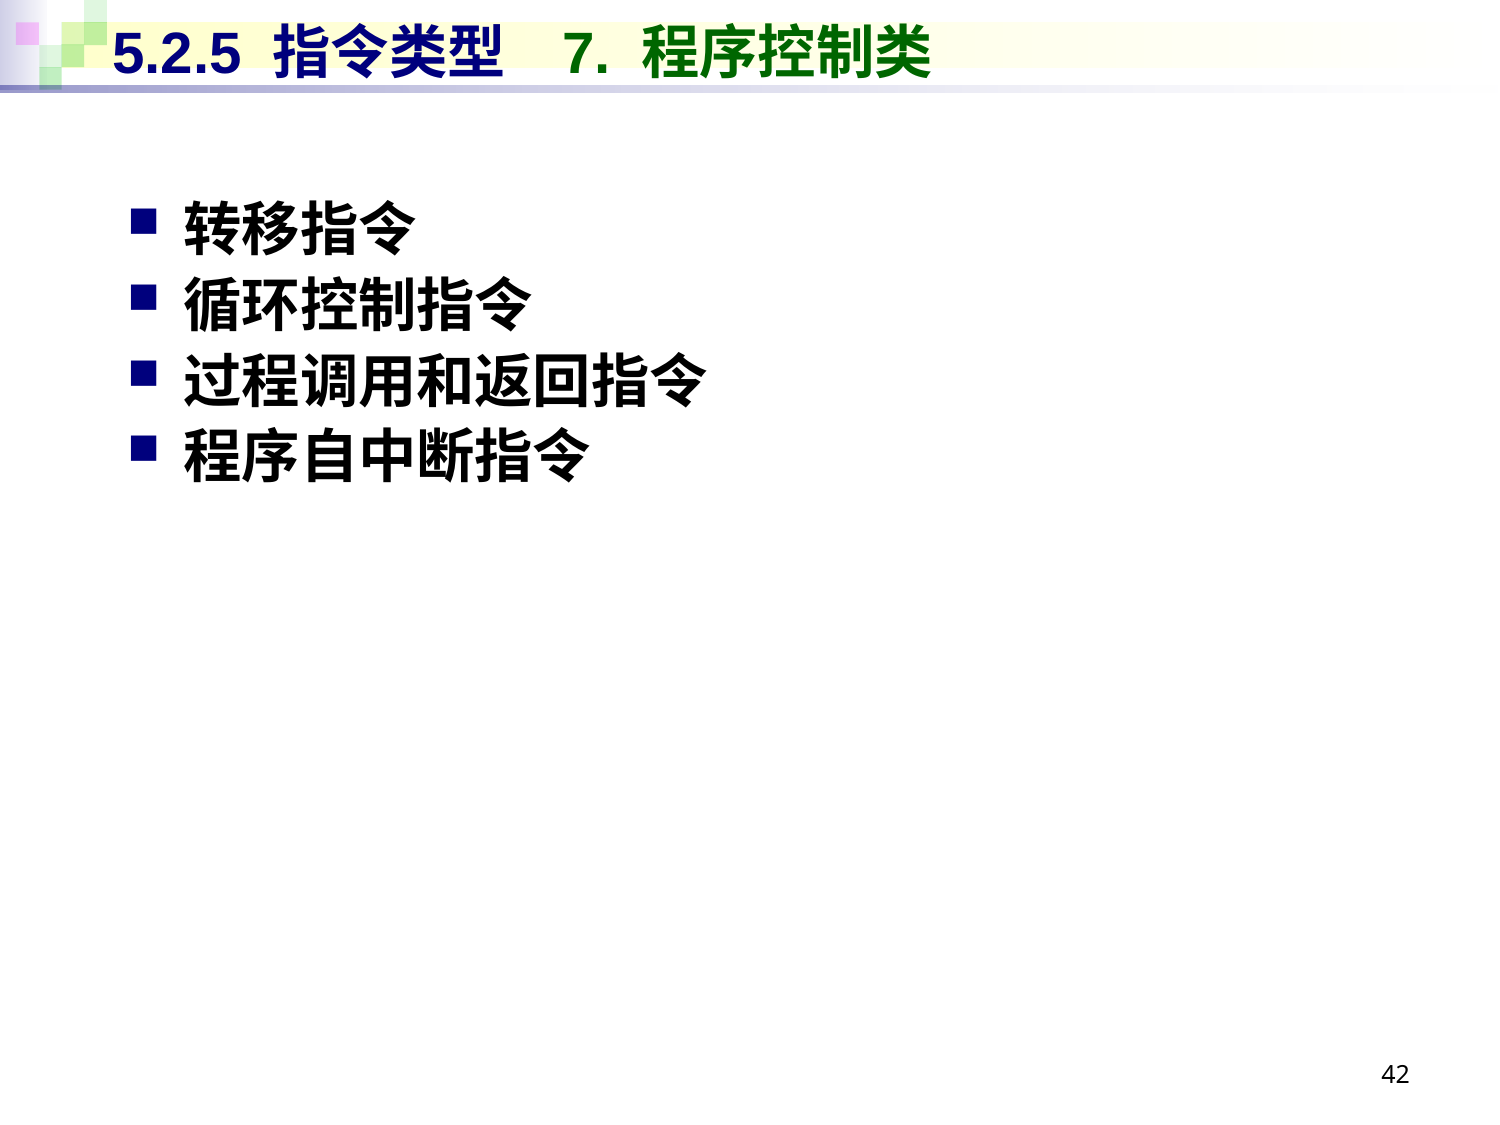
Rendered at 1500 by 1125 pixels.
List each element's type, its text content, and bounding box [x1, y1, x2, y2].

list 转移指令 循环控制指令 过程调用和返回指令 程序自中断指令 [111, 184, 1460, 1102]
title 5.2.5 指令类型 7. 程序控制类 [97, 7, 1483, 94]
